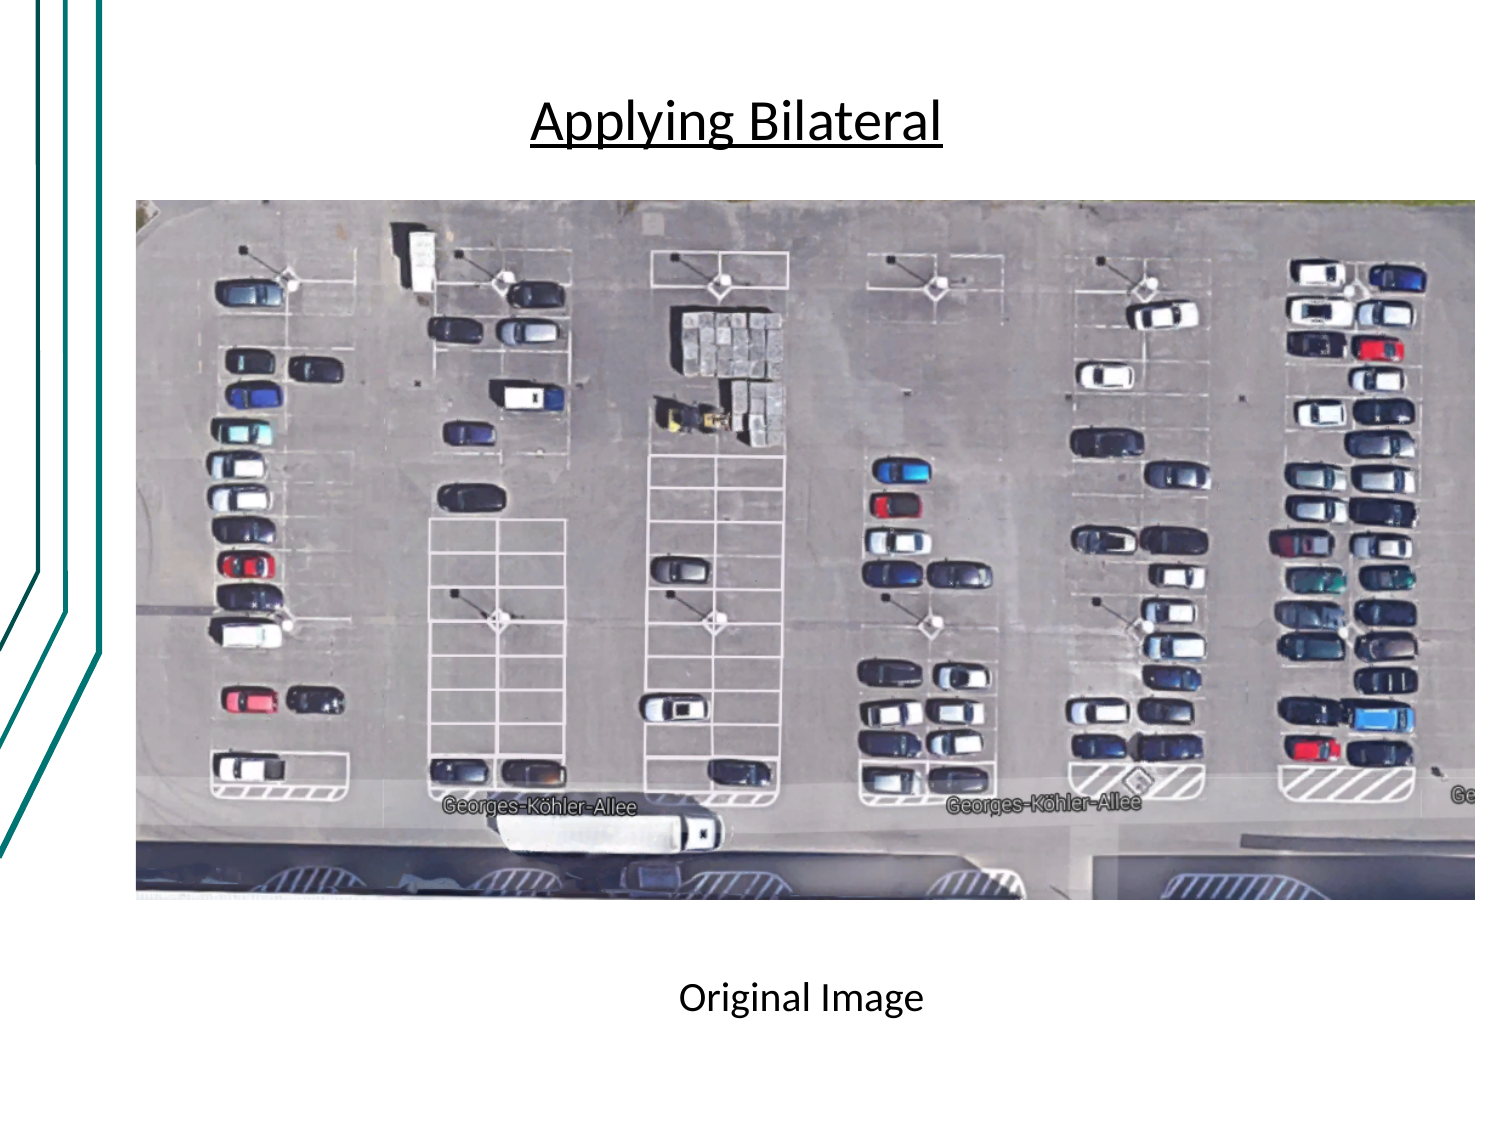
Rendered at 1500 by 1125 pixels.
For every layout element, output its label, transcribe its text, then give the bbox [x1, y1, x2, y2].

text_box Applying Bilateral [515, 75, 958, 160]
text_box Original Image [663, 962, 940, 1028]
picture [135, 199, 1476, 901]
